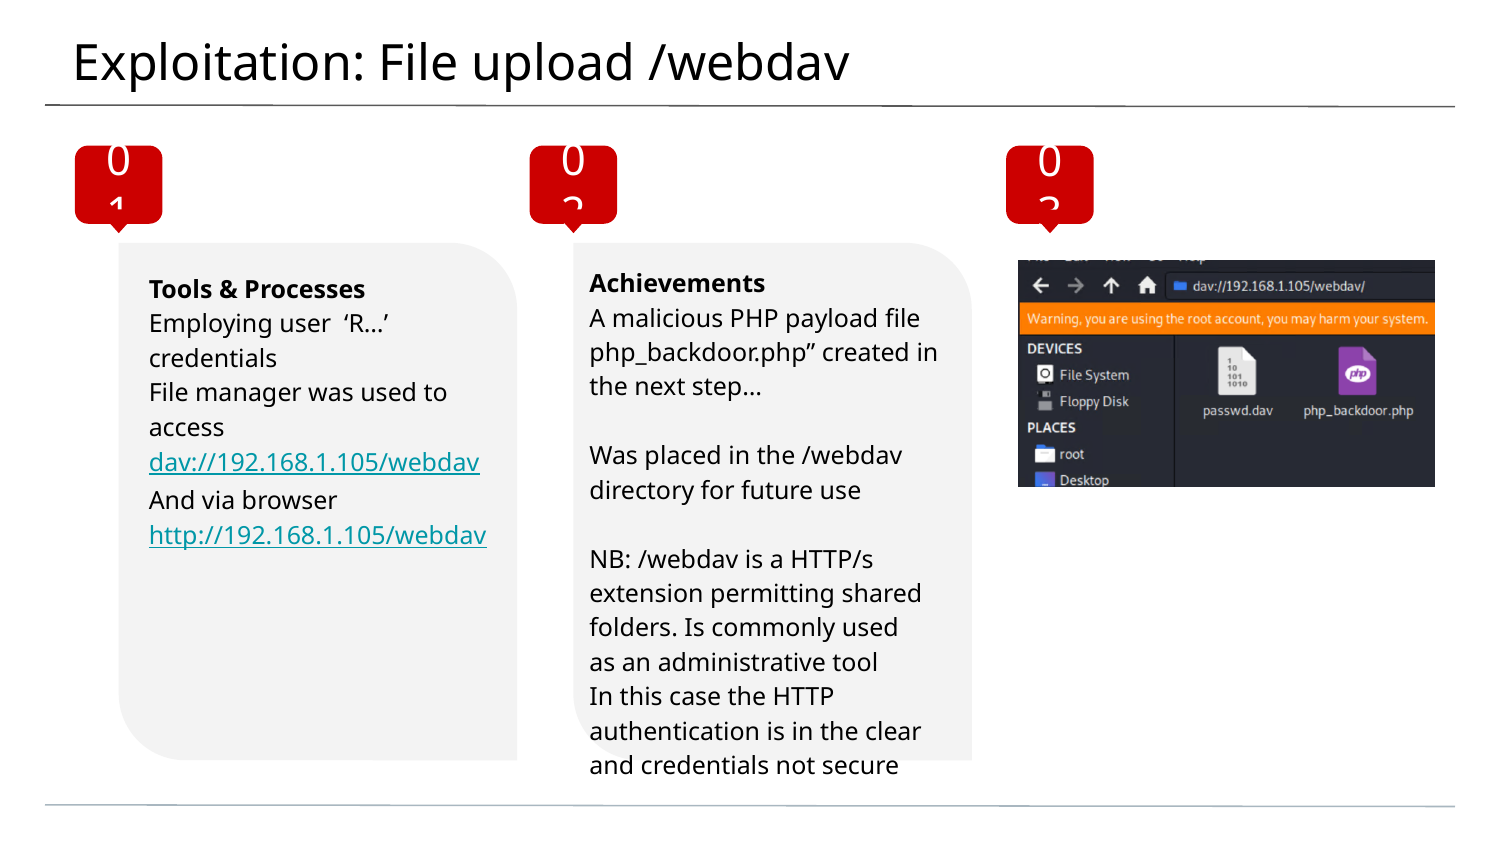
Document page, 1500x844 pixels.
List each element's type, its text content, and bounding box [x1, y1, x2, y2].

title Exploitation: File upload /webdav [0, 0, 1500, 88]
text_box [529, 145, 618, 234]
text_box Tools & Processes Employing user ‘R…’ credentials File manager was used to access dav://192.168.1.105/webdav And via browser http://192.168.1.105/webdav [118, 238, 530, 797]
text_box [74, 145, 163, 234]
picture [1018, 260, 1436, 487]
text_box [1005, 145, 1094, 234]
text_box Achievements A malicious PHP payload file php_backdoor.php” created in the next step… Was placed in the /webdav directory for future use NB: /webdav is a HTTP/s extension permitting shared folders. Is commonly used as an administrative tool In this case the HTTP authentication is in the clear and credentials not secure [559, 233, 989, 781]
